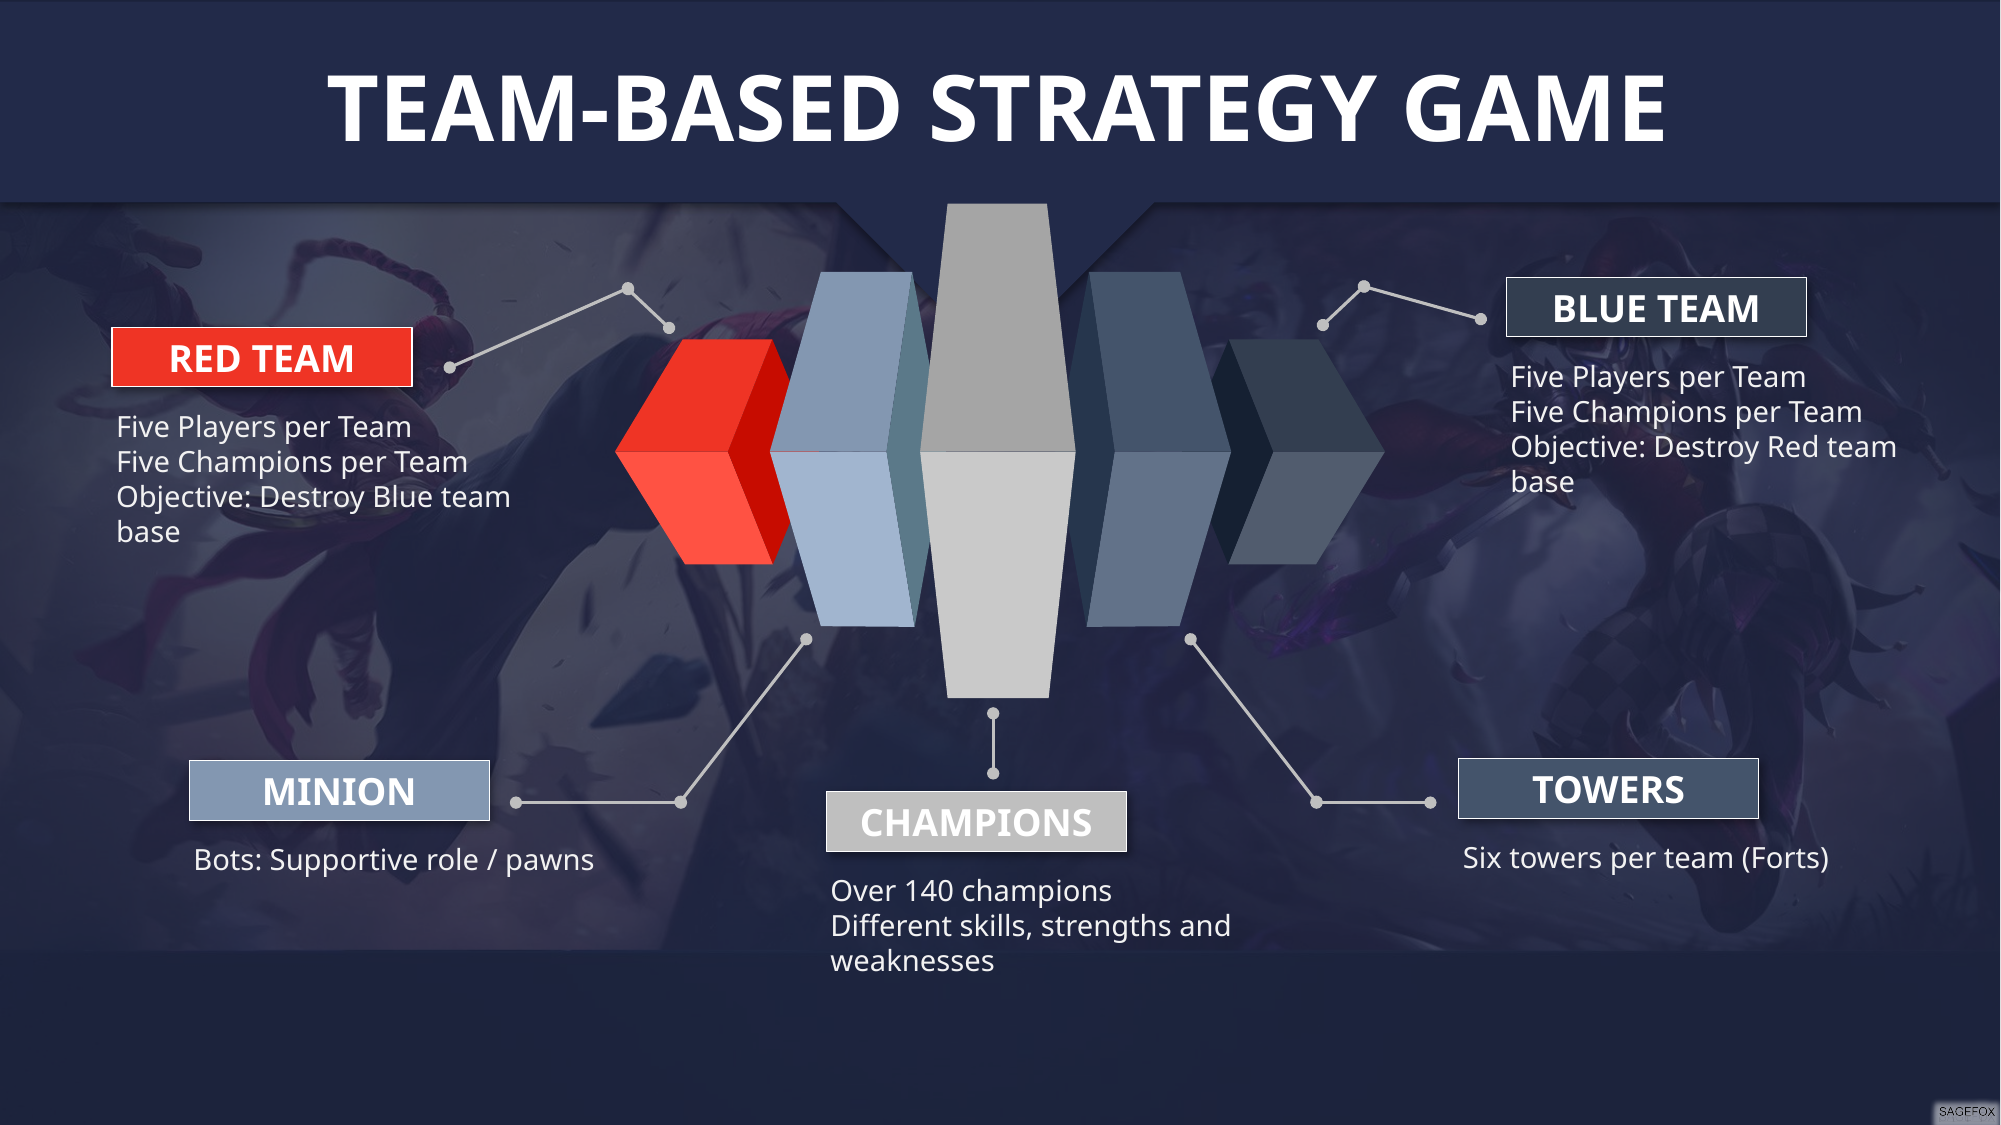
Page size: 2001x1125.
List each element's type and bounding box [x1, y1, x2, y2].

text_box [183, 760, 614, 882]
text_box [0, 42, 1997, 199]
text_box [515, 639, 807, 803]
text_box [1342, 269, 1462, 375]
text_box [769, 271, 920, 627]
text_box [820, 791, 1251, 984]
text_box [493, 257, 626, 438]
text_box [106, 327, 537, 555]
text_box [1076, 271, 1232, 627]
picture [1936, 1106, 1997, 1123]
text_box [1452, 758, 1884, 880]
text_box [1190, 639, 1431, 803]
text_box [1500, 276, 1931, 505]
text_box [1232, 339, 1385, 565]
text_box [0, 0, 2000, 271]
text_box [614, 339, 769, 565]
text_box [920, 203, 1076, 699]
